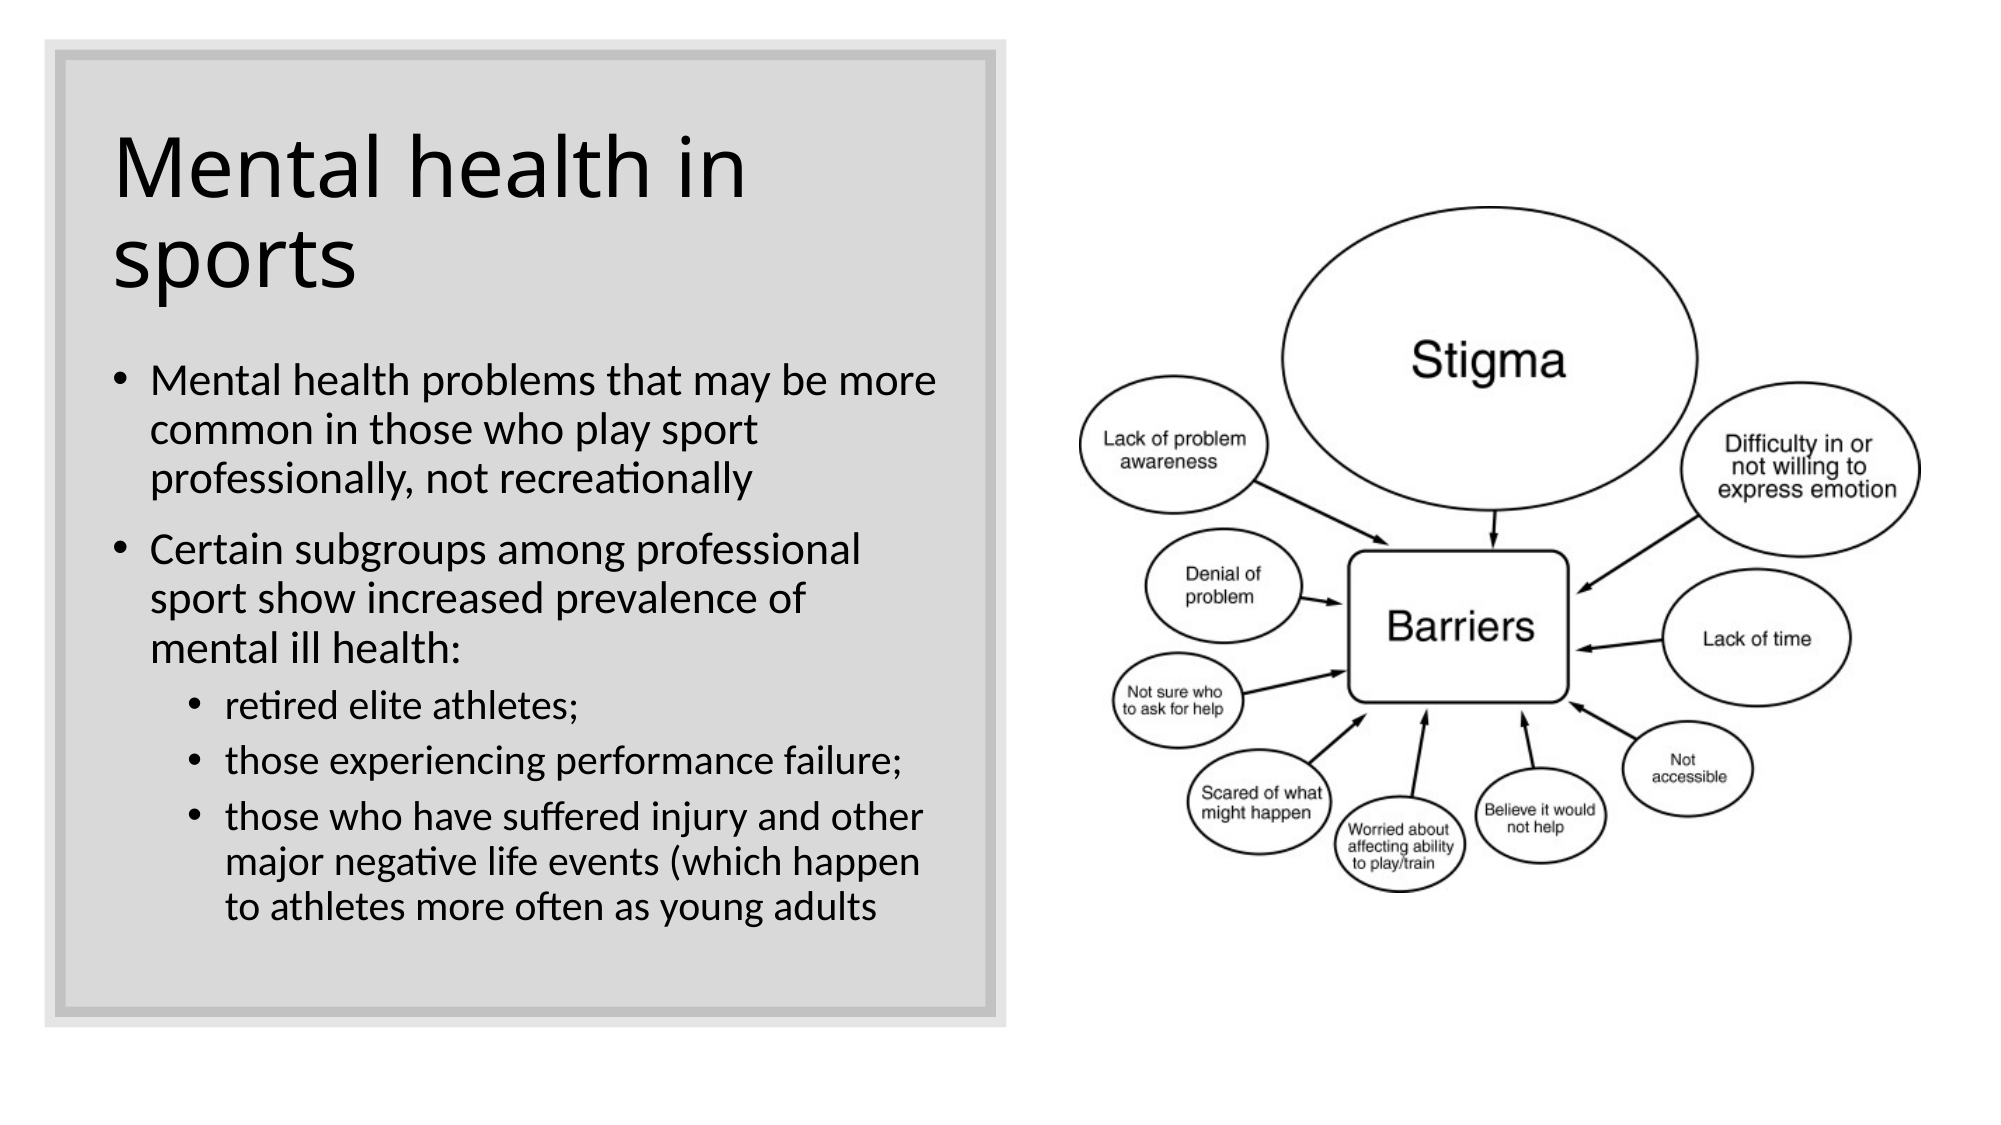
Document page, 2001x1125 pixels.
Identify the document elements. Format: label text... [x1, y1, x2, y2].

title Mental health in sports [97, 105, 957, 326]
list Mental health problems that may be more common in those who play sport professionally, not recreationally Certain subgroups among professional sport show increased prevalence of mental ill health: retired elite athletes; those experiencing performance failure; those who have suffered injury and other major negative life events (which happen to athletes more often as young adults [97, 348, 957, 967]
picture [1079, 206, 1921, 893]
text_box [54, 49, 997, 1018]
